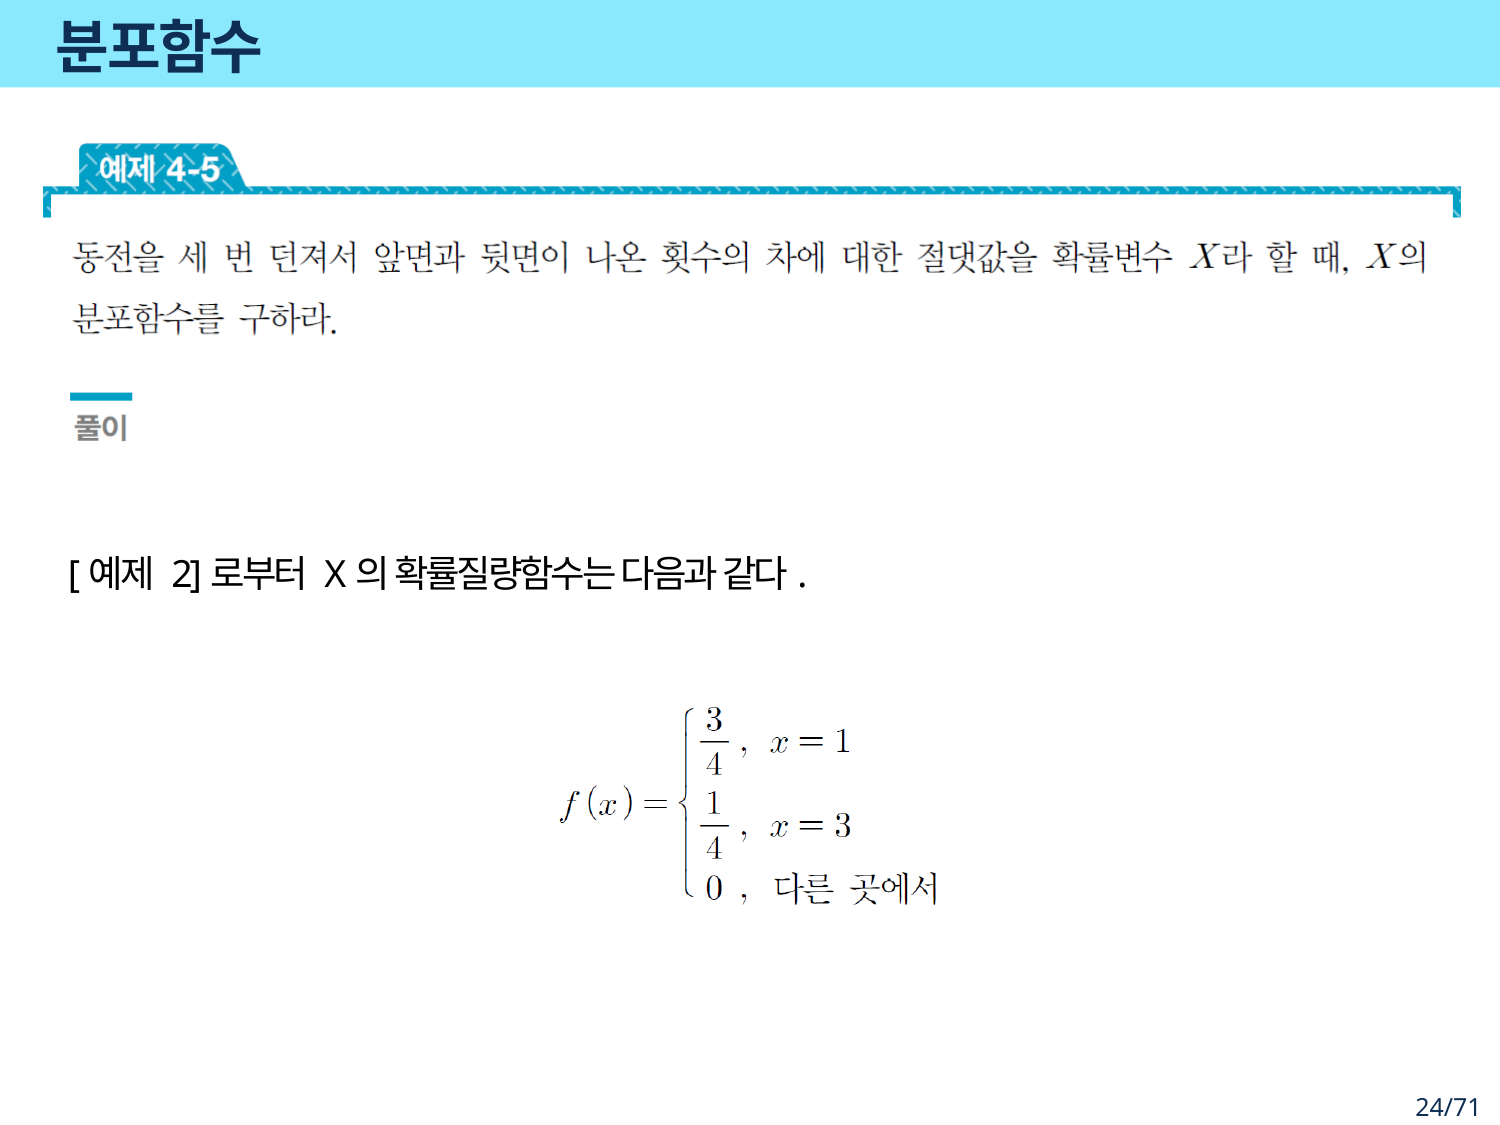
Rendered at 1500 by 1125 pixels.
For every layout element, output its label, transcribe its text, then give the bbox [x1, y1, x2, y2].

text_box [예제 2]로부터 X의 확률질량함수는 다음과 같다. [53, 533, 1425, 602]
picture [548, 691, 952, 918]
title 분포함수 [40, 5, 1288, 84]
picture [33, 129, 1486, 456]
